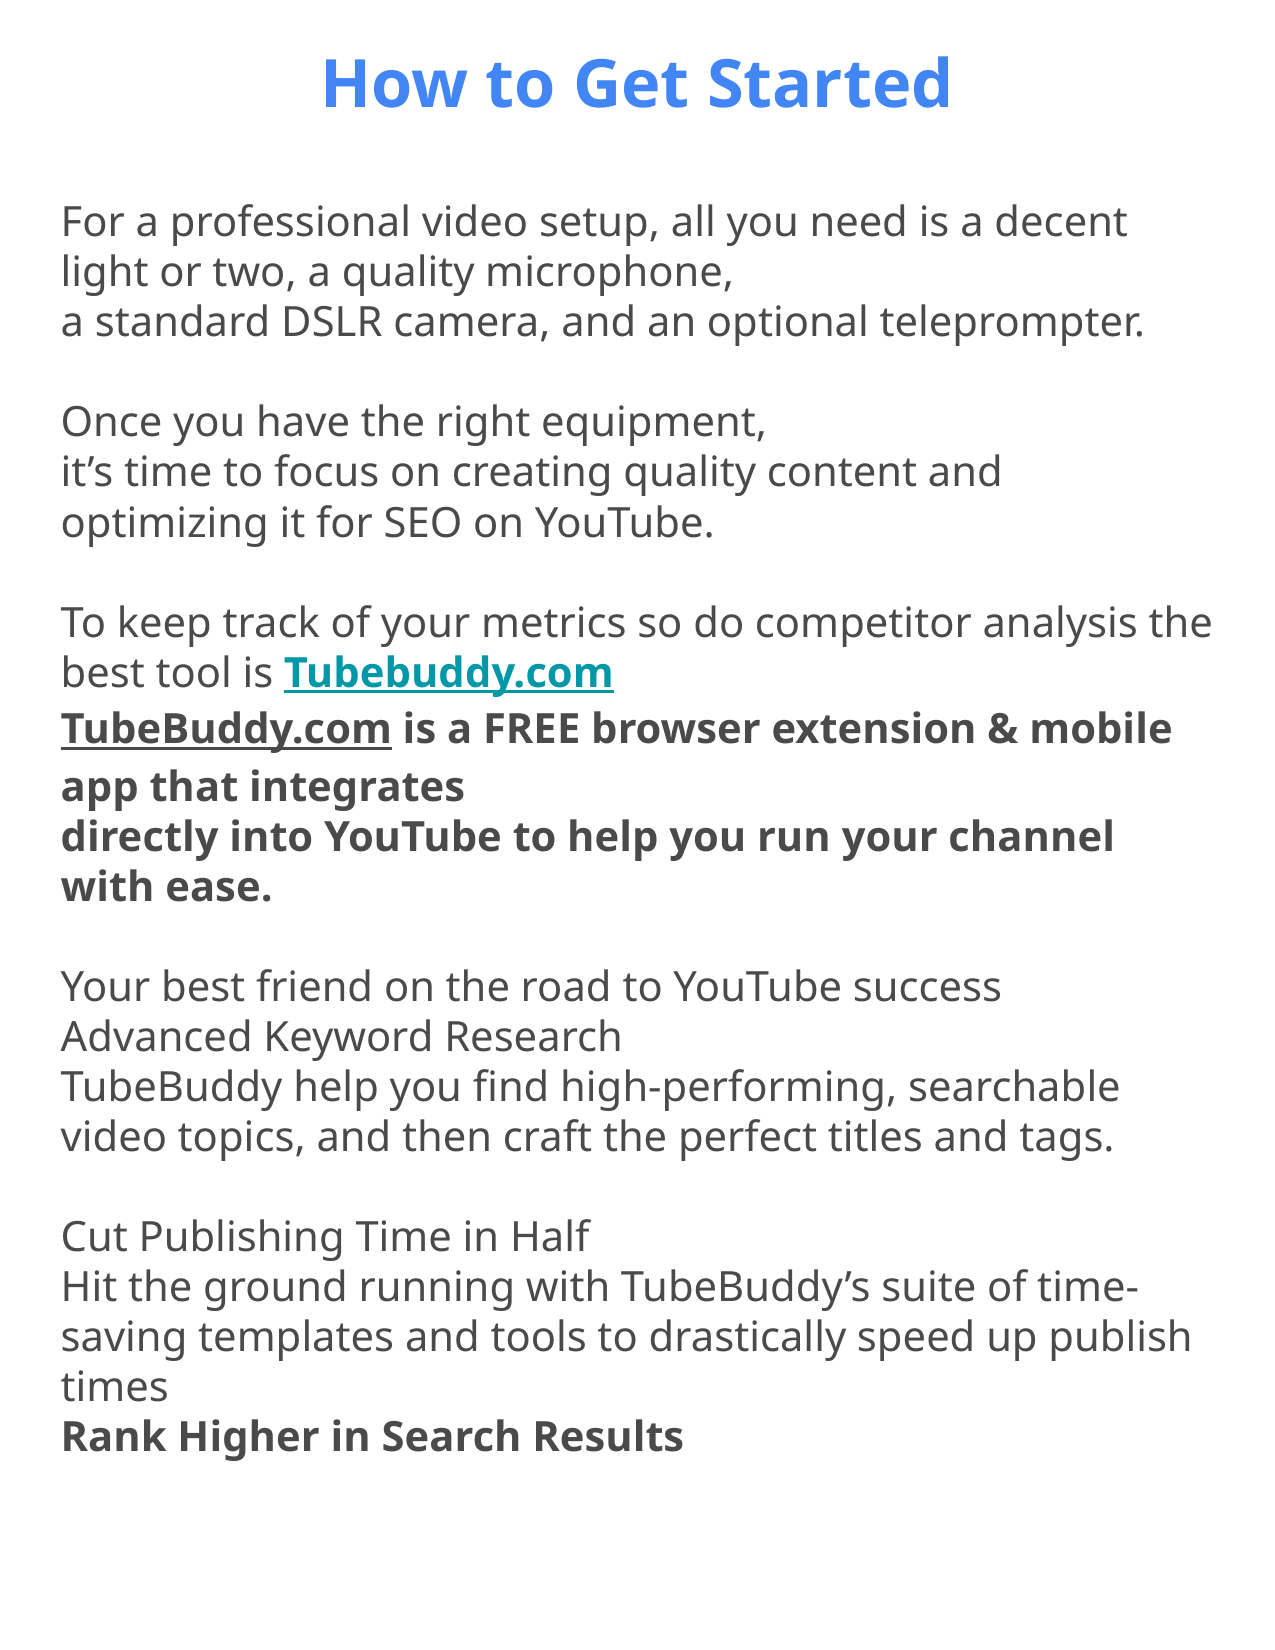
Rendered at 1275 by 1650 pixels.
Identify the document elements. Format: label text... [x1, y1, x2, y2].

text_box How to Get Started [305, 33, 970, 128]
text_box For a professional video setup, all you need is a decent light or two, a quality microphone, a standard DSLR camera, and an optional teleprompter. Once you have the right equipment, it’s time to focus on creating quality content and optimizing it for SEO on YouTube. To keep track of your metrics so do competitor analysis the best tool is Tubebuddy.com TubeBuddy.com is a FREE browser extension & mobile app that integrates directly into YouTube to help you run your channel with ease. Your best friend on the road to YouTube success Advanced Keyword Research TubeBuddy help you find high-performing, searchable video topics, and then craft the perfect titles and tags. Cut Publishing Time in Half Hit the ground running with TubeBuddy’s suite of time-saving templates and tools to drastically speed up publish times Rank Higher in Search Results [45, 187, 1230, 1517]
